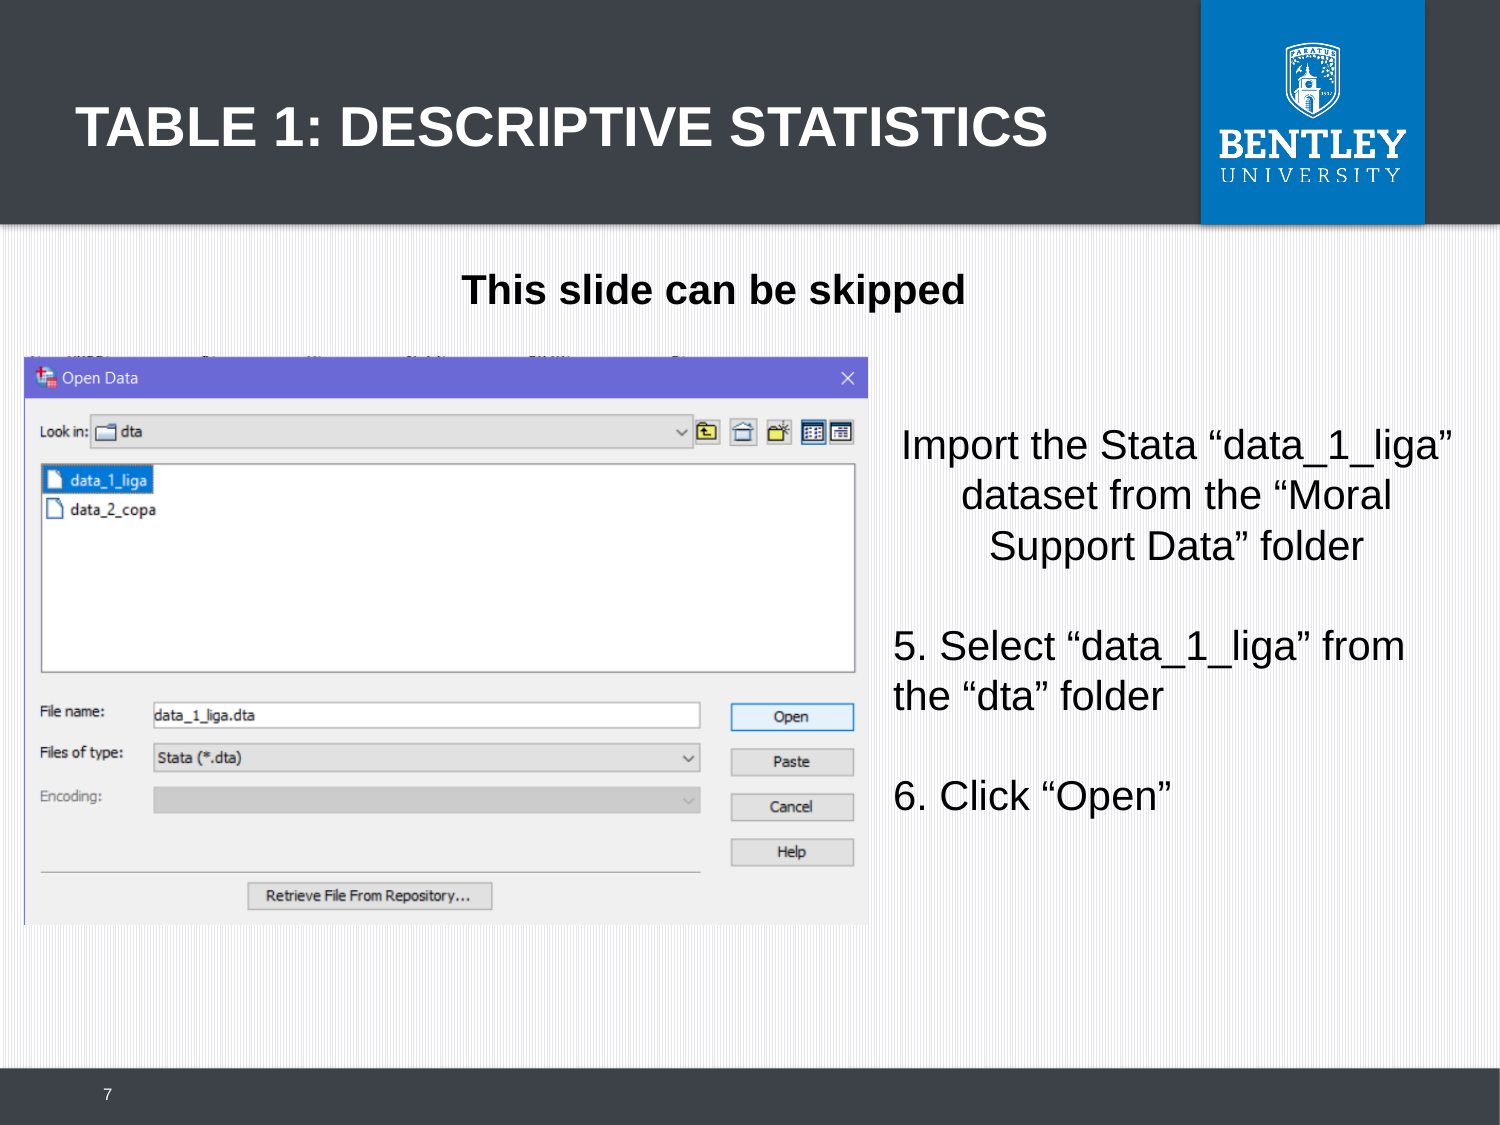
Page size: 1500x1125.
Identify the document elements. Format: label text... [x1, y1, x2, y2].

text_box Import the Stata “data_1_liga” dataset from the “Moral Support Data” folder 5. Select “data_1_liga” from the “dta” folder 6. Click “Open” [878, 410, 1476, 826]
slide_number 7 [75, 1064, 113, 1124]
picture [24, 356, 869, 925]
text_box [873, 386, 1126, 855]
text_box Table 1: Descriptive Statistics [74, 46, 1159, 216]
text_box This slide can be skipped [446, 255, 1249, 321]
